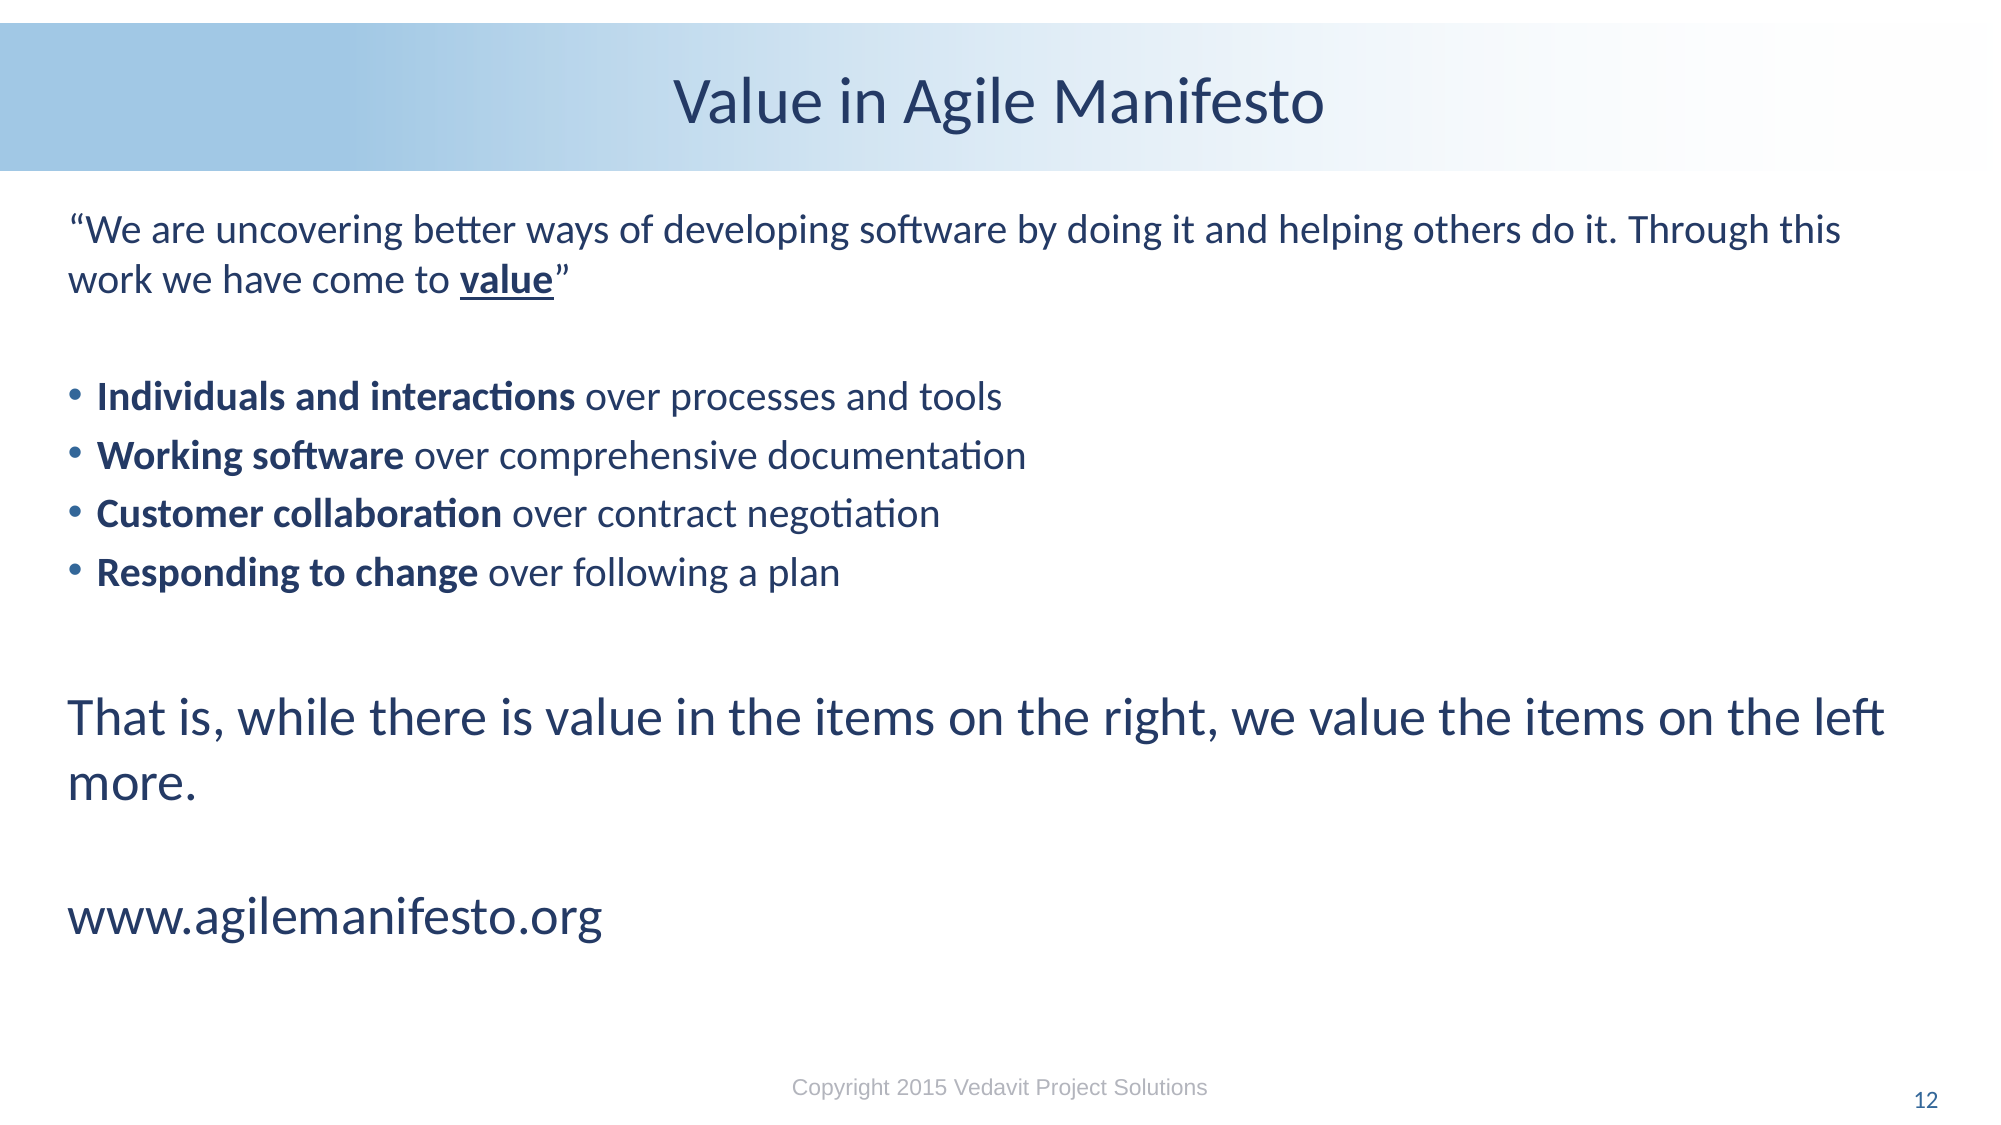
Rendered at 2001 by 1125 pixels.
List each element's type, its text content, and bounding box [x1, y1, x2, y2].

slide_number 12 [1873, 1072, 1979, 1124]
footer Copyright 2015 Vedavit Project Solutions [762, 1065, 1238, 1125]
list “We are uncovering better ways of developing software by doing it and helping others do it. Through this work we have come to value” Individuals and interactions over processes and tools Working software over comprehensive documentation Customer collaboration over contract negotiation Responding to change over following a plan That is, while there is value in the items on the right, we value the items on the left more. www.agilemanifesto.org [52, 194, 1947, 994]
title Value in Agile Manifesto [52, 21, 1947, 173]
